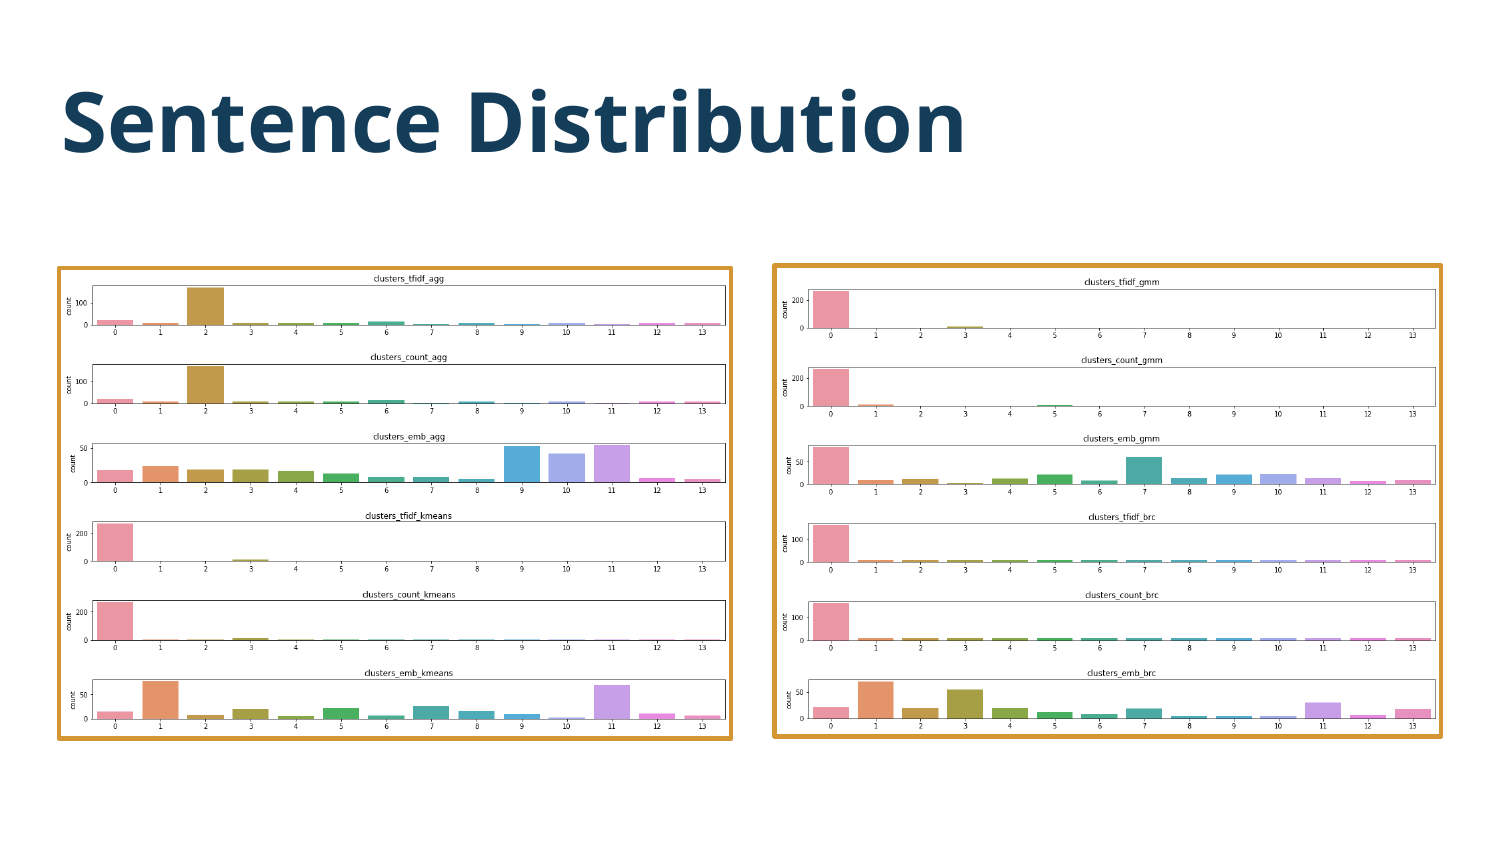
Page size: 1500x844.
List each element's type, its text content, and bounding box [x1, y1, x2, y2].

picture [776, 267, 1439, 735]
title Sentence Distribution [46, 54, 1463, 205]
picture [61, 269, 729, 737]
